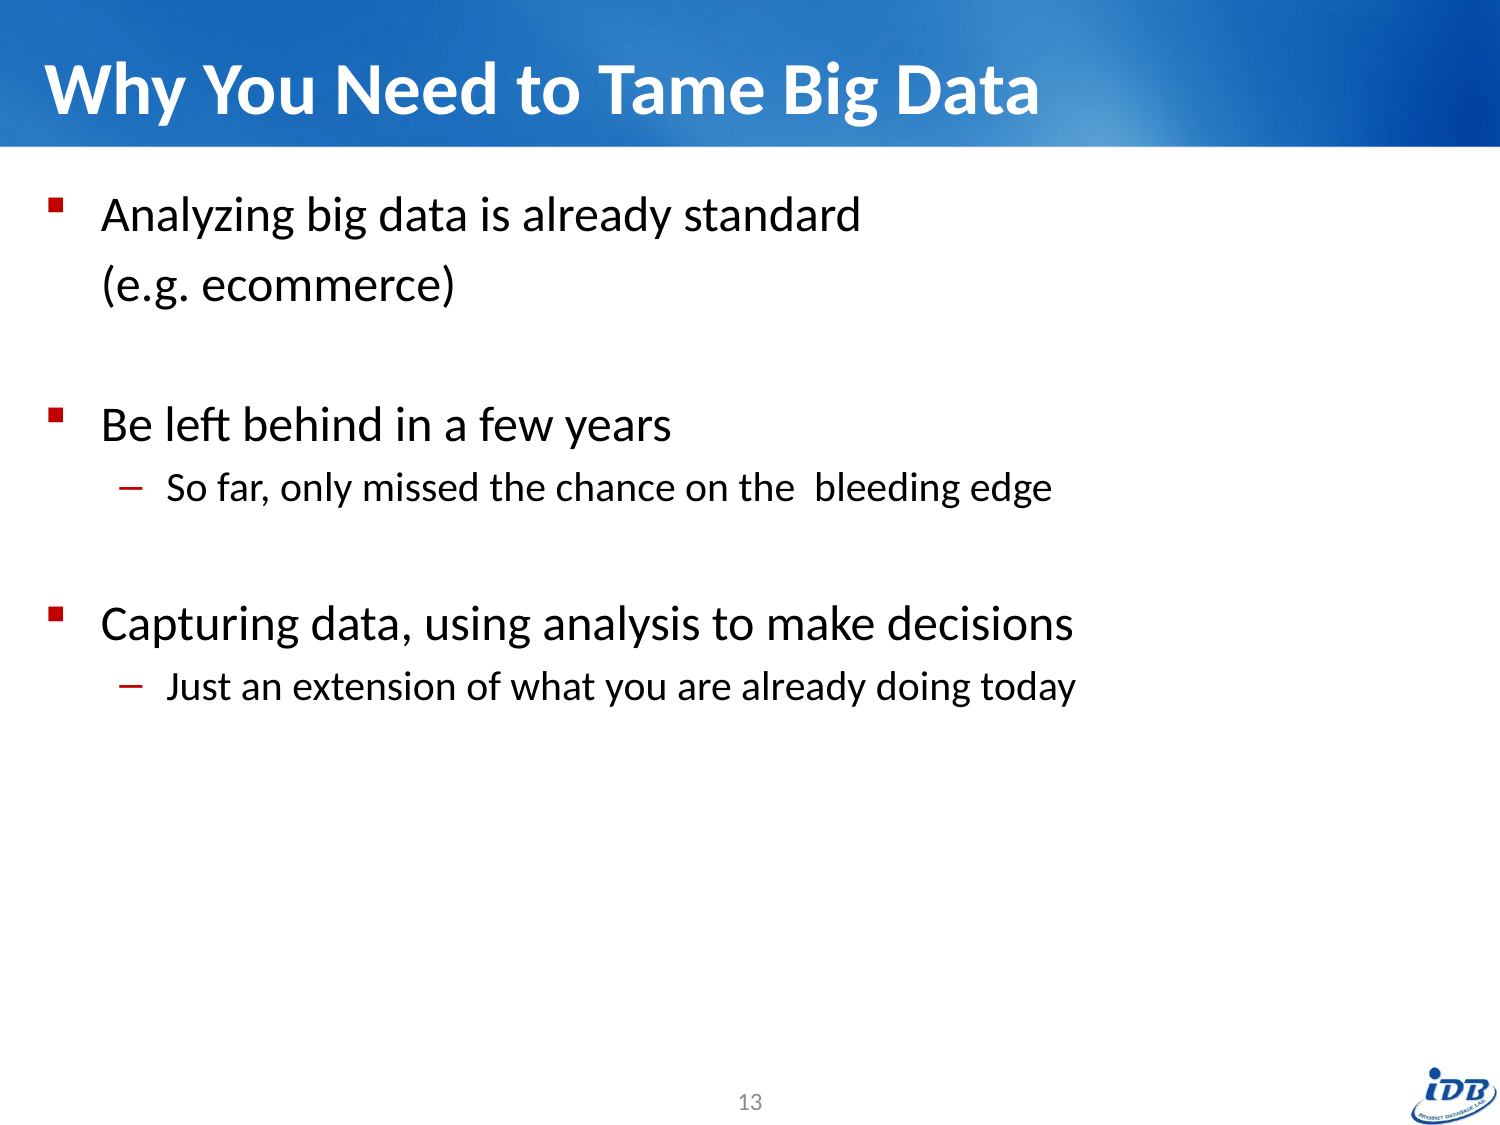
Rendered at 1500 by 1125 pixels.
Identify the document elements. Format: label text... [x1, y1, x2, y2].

picture [0, 0, 1500, 1125]
title Why You Need to Tame Big Data [29, 19, 1471, 149]
slide_number 13 [684, 1082, 816, 1118]
list Analyzing big data is already standard (e.g. ecommerce) Be left behind in a few years So far, only missed the chance on the bleeding edge Capturing data, using analysis to make decisions Just an extension of what you are already doing today [29, 174, 1471, 1071]
